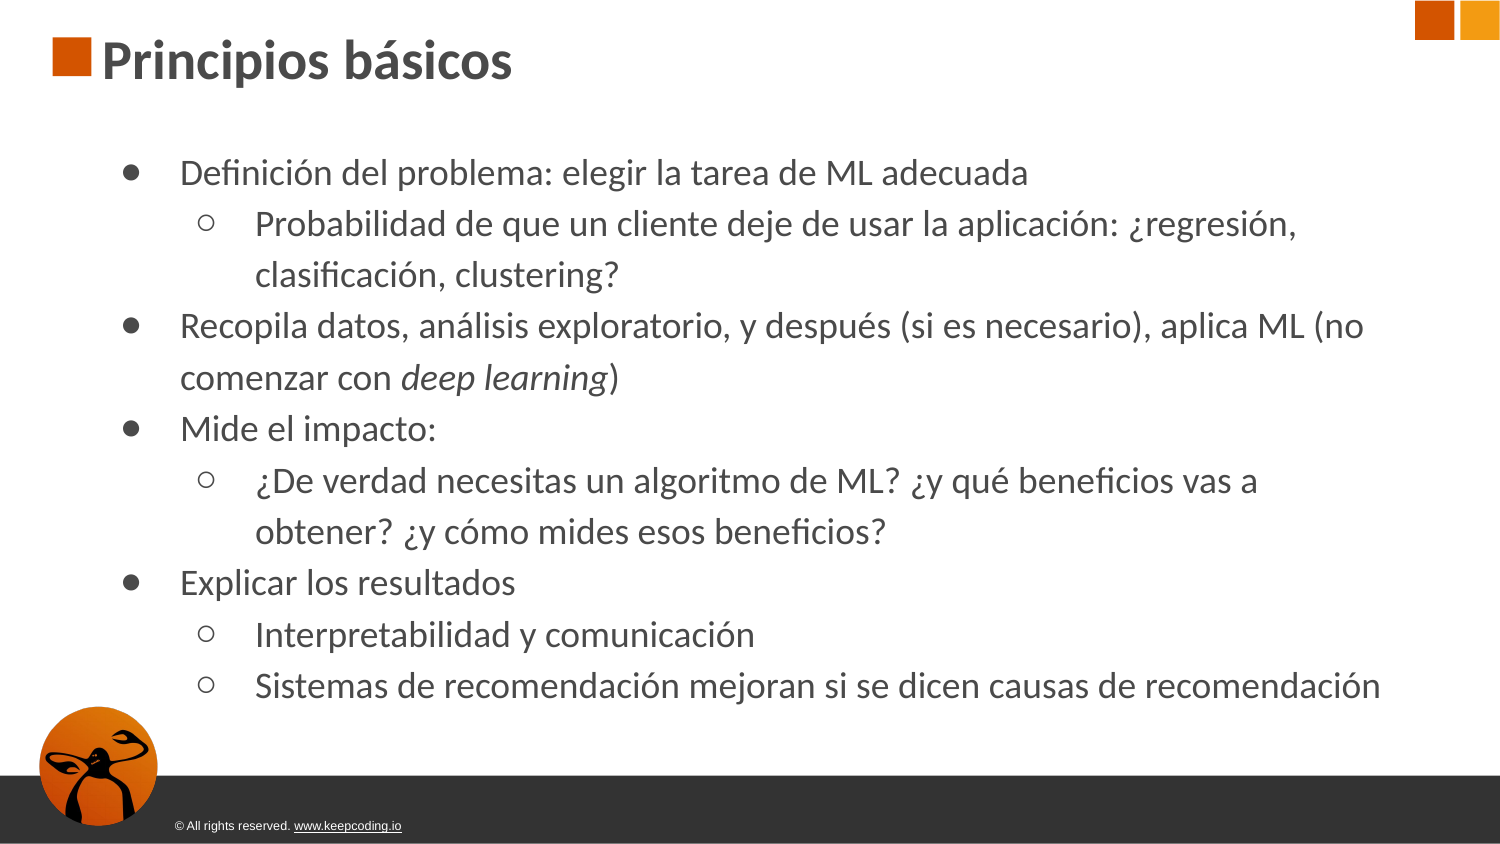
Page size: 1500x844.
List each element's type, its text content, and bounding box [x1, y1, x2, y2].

list Deﬁnición del problema: elegir la tarea de ML adecuada Probabilidad de que un cliente deje de usar la aplicación: ¿regresión, clasificación, clustering? Recopila datos, análisis exploratorio, y después (si es necesario), aplica ML (no comenzar con deep learning) Mide el impacto: ¿De verdad necesitas un algoritmo de ML? ¿y qué beneﬁcios vas a obtener? ¿y cómo mides esos beneﬁcios? Explicar los resultados Interpretabilidad y comunicación Sistemas de recomendación mejoran si se dicen causas de recomendación [26, 139, 1474, 707]
text_box © All rights reserved. www.keepcoding.io [172, 816, 409, 834]
title Principios básicos [100, 21, 562, 139]
picture [0, 674, 246, 844]
